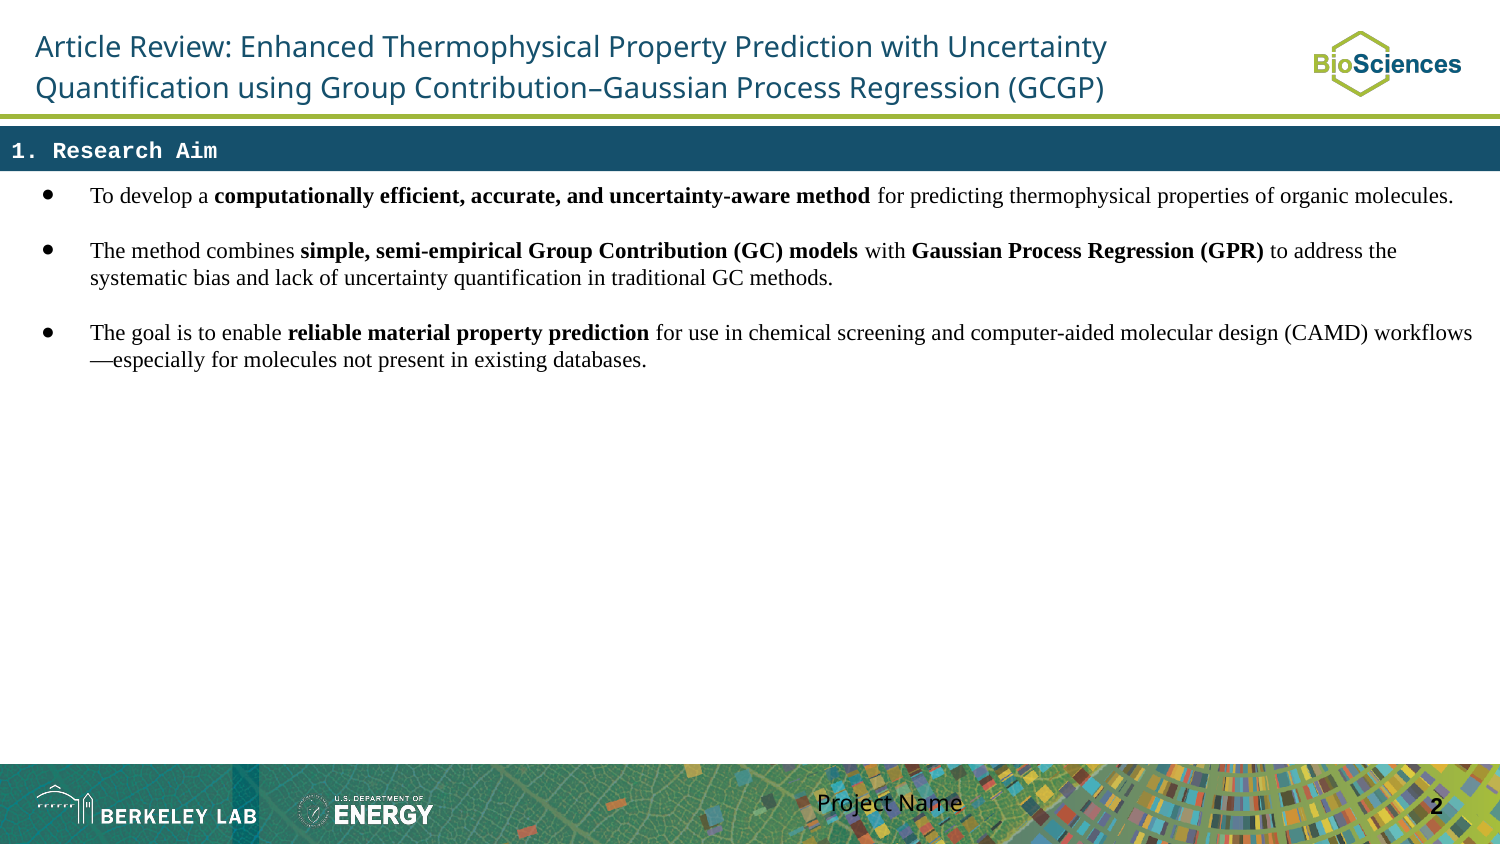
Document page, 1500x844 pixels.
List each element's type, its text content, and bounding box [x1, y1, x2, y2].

slide_number ‹#› [1377, 783, 1455, 828]
picture [0, 764, 1500, 844]
list 1. Research Aim [0, 125, 1500, 172]
list Project Name [476, 774, 1303, 835]
text_box To develop a computationally efficient, accurate, and uncertainty-aware method for predicting thermophysical properties of organic molecules. The method combines simple, semi-empirical Group Contribution (GC) models with Gaussian Process Regression (GPR) to address the systematic bias and lack of uncertainty quantification in traditional GC methods. The goal is to enable reliable material property prediction for use in chemical screening and computer-aided molecular design (CAMD) workflows—especially for molecules not present in existing databases. [0, 165, 1494, 388]
picture [1314, 31, 1461, 97]
title Article Review: Enhanced Thermophysical Property Prediction with Uncertainty Quantification using Group Contribution–Gaussian Process Regression (GCGP) [23, 18, 1210, 109]
